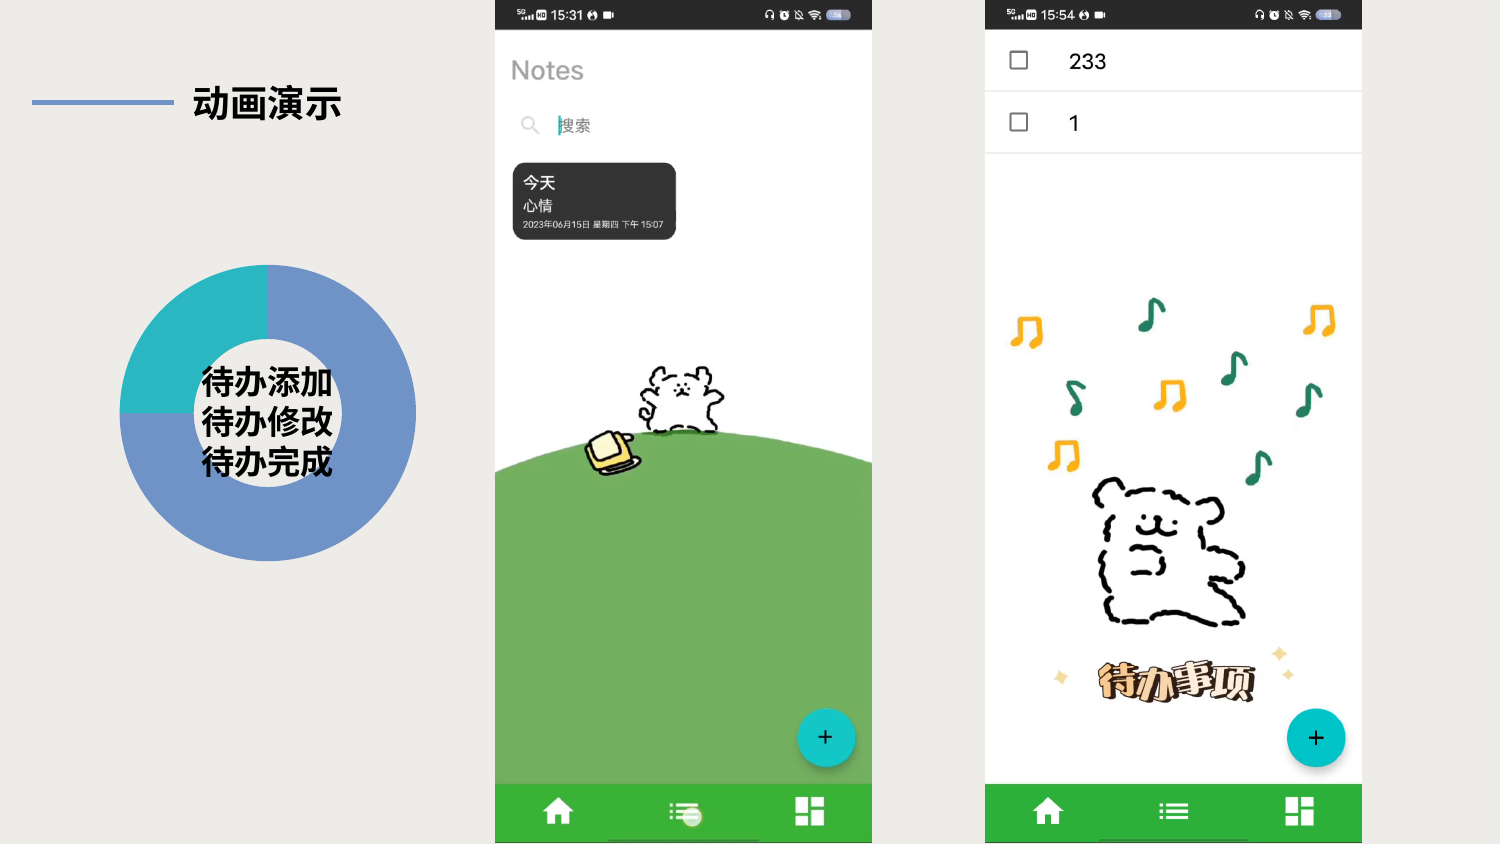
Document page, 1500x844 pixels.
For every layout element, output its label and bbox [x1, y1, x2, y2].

chart [95, 258, 441, 568]
text_box [494, 0, 873, 844]
text_box [32, 72, 399, 133]
text_box [984, 0, 1363, 844]
